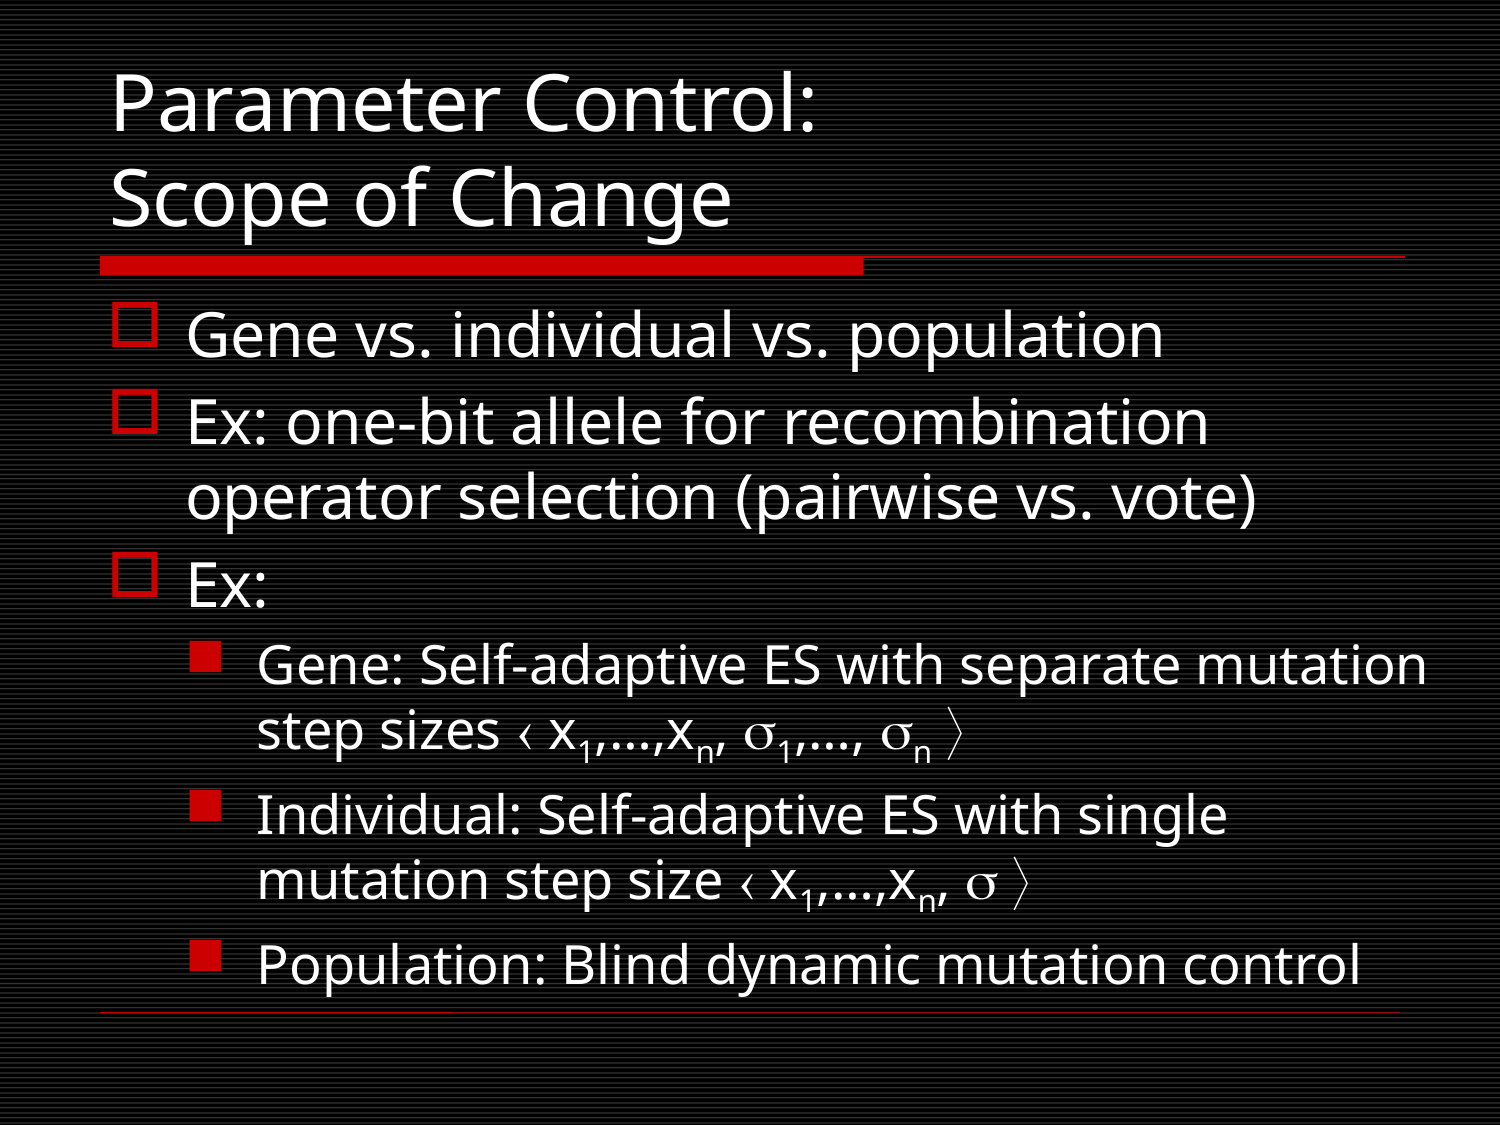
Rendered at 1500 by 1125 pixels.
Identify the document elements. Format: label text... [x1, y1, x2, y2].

list Gene vs. individual vs. population Ex: one-bit allele for recombination operator selection (pairwise vs. vote) Ex: Gene: Self-adaptive ES with separate mutation step sizes  x1,…,xn, 1,…, n  Individual: Self-adaptive ES with single mutation step size  x1,…,xn,   Population: Blind dynamic mutation control [92, 287, 1488, 1063]
picture [0, 0, 1500, 1125]
title Parameter Control: Scope of Change [94, 50, 1407, 250]
